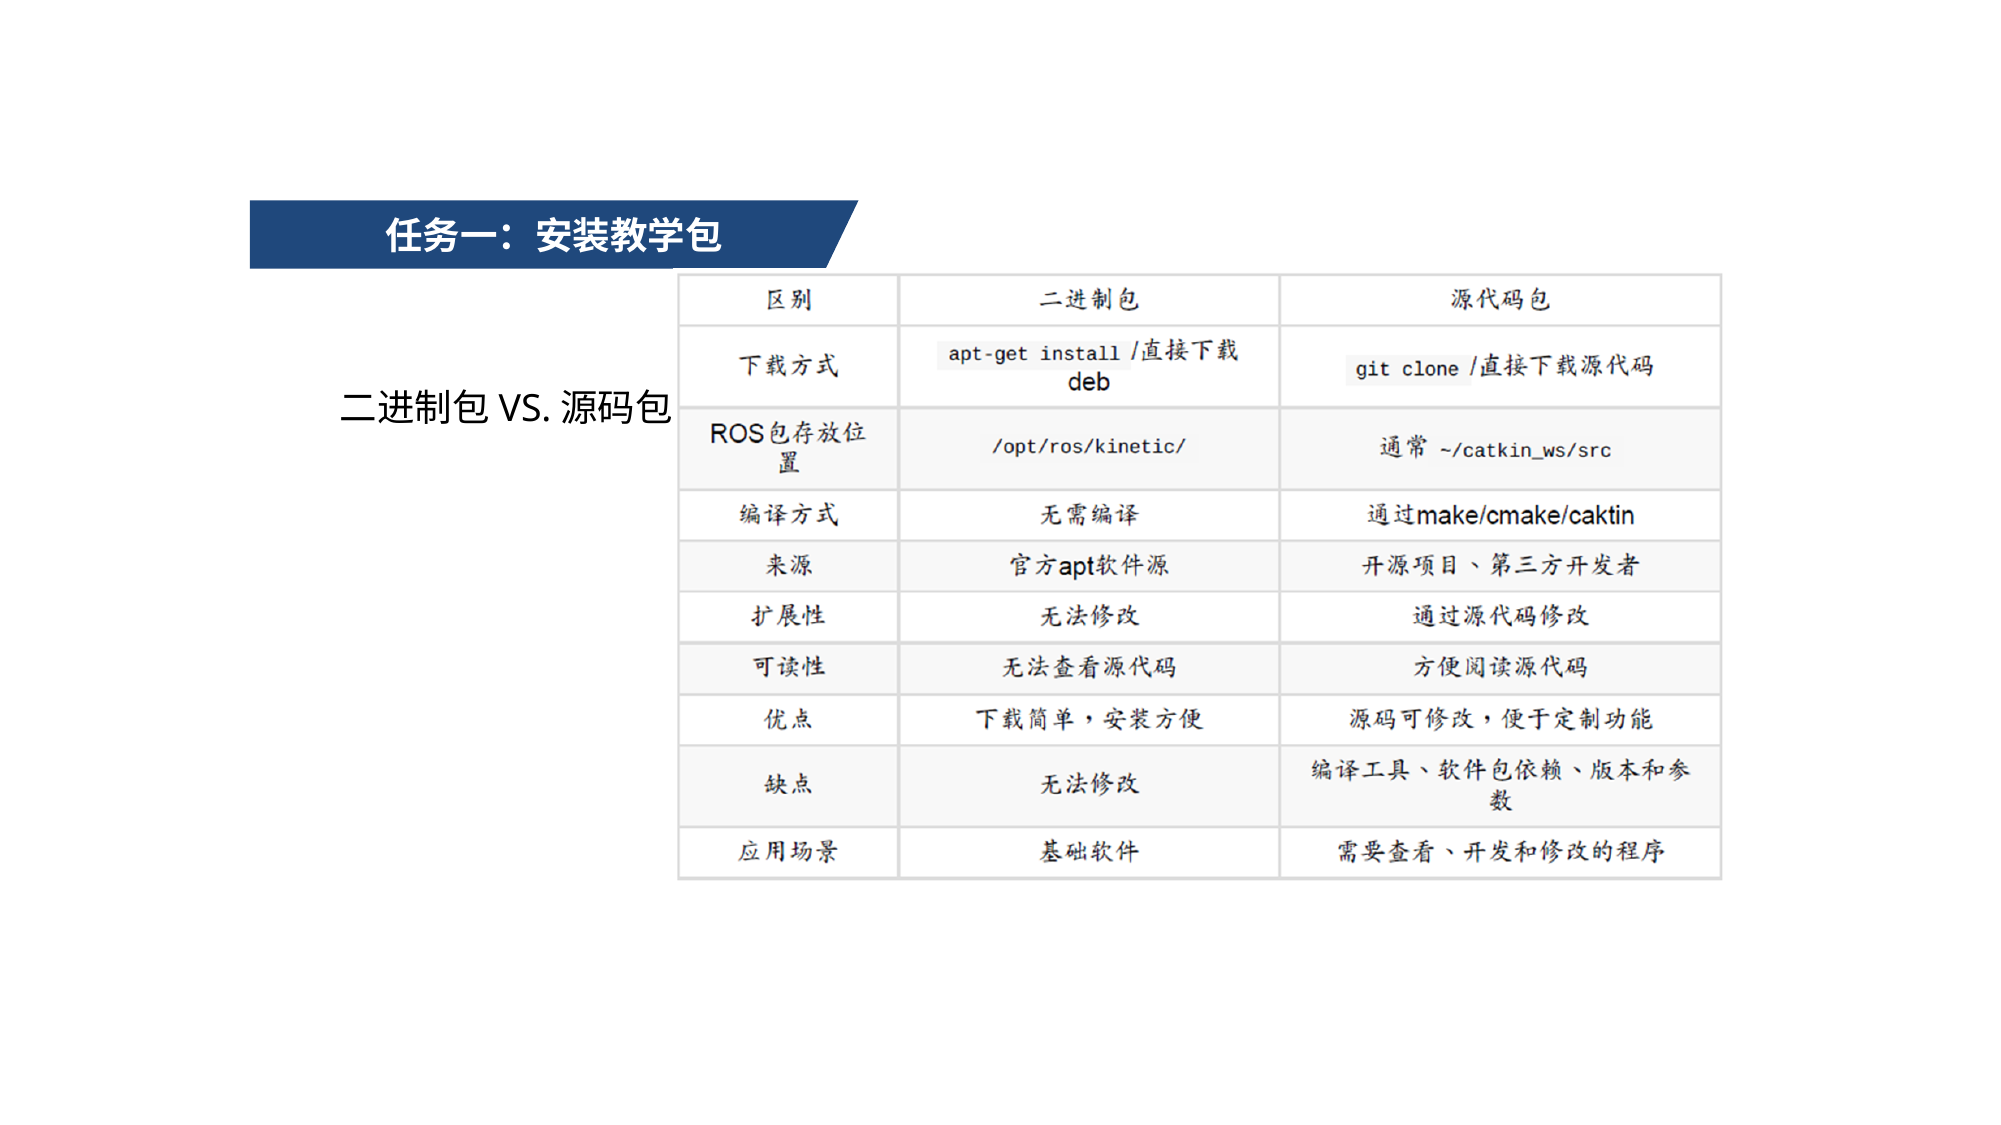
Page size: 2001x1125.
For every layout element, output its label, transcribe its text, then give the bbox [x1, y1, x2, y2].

text_box 二进制包VS.源码包 [294, 344, 673, 438]
picture [673, 268, 1727, 885]
text_box 任务一：安装教学包 [248, 199, 861, 270]
